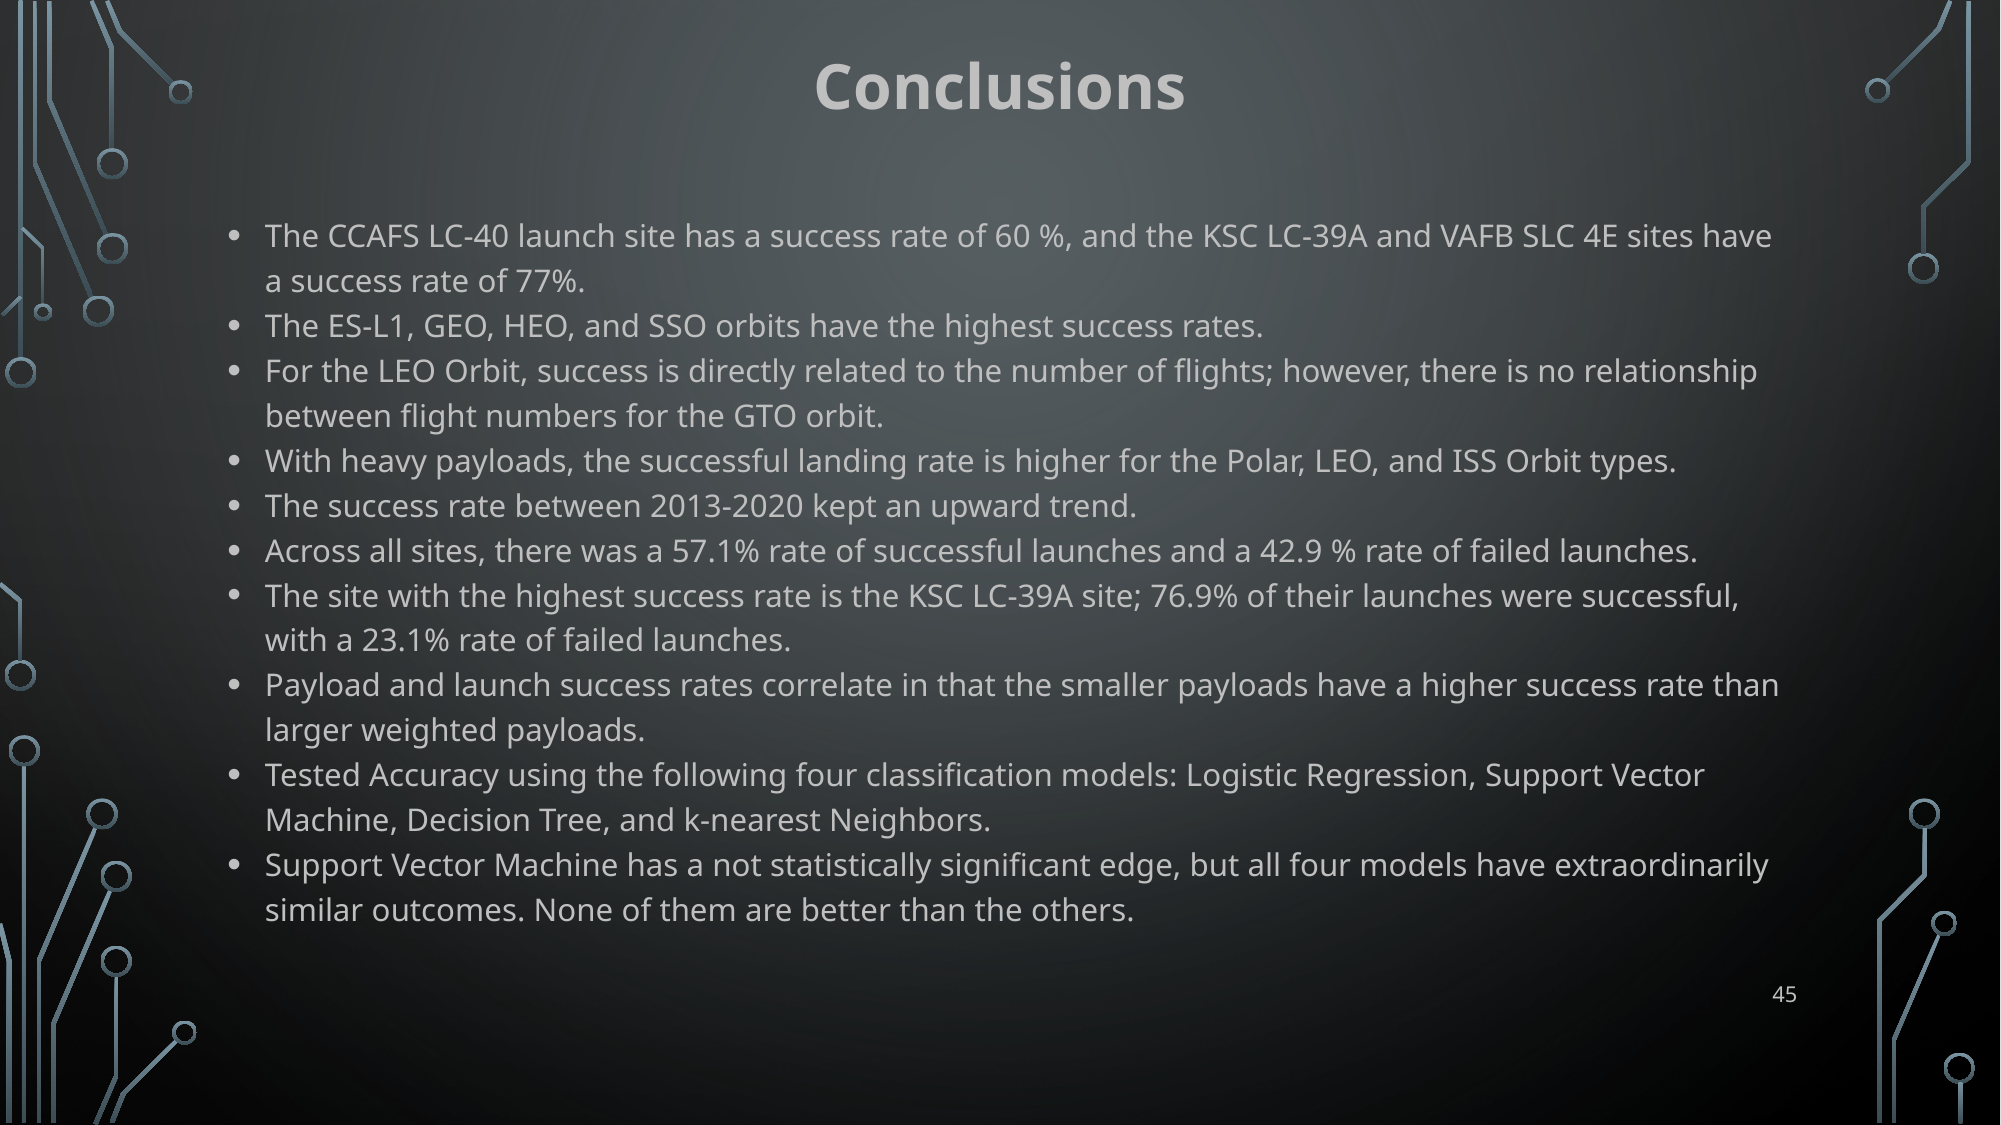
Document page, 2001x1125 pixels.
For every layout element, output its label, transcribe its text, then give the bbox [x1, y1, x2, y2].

list The CCAFS LC-40 launch site has a success rate of 60 %, and the KSC LC-39A and VAFB SLC 4E sites have a success rate of 77%. The ES-L1, GEO, HEO, and SSO orbits have the highest success rates. For the LEO Orbit, success is directly related to the number of flights; however, there is no relationship between flight numbers for the GTO orbit. With heavy payloads, the successful landing rate is higher for the Polar, LEO, and ISS Orbit types. The success rate between 2013-2020 kept an upward trend. Across all sites, there was a 57.1% rate of successful launches and a 42.9 % rate of failed launches. The site with the highest success rate is the KSC LC-39A site; 76.9% of their launches were successful, with a 23.1% rate of failed launches. Payload and launch success rates correlate in that the smaller payloads have a higher success rate than larger weighted payloads. Tested Accuracy using the following four classification models: Logistic Regression, Support Vector Machine, Decision Tree, and k-nearest Neighbors. Support Vector Machine has a not statistically significant edge, but all four models have extraordinarily similar outcomes. None of them are better than the others. [212, 179, 1813, 1125]
text_box Conclusions [0, 0, 2000, 179]
